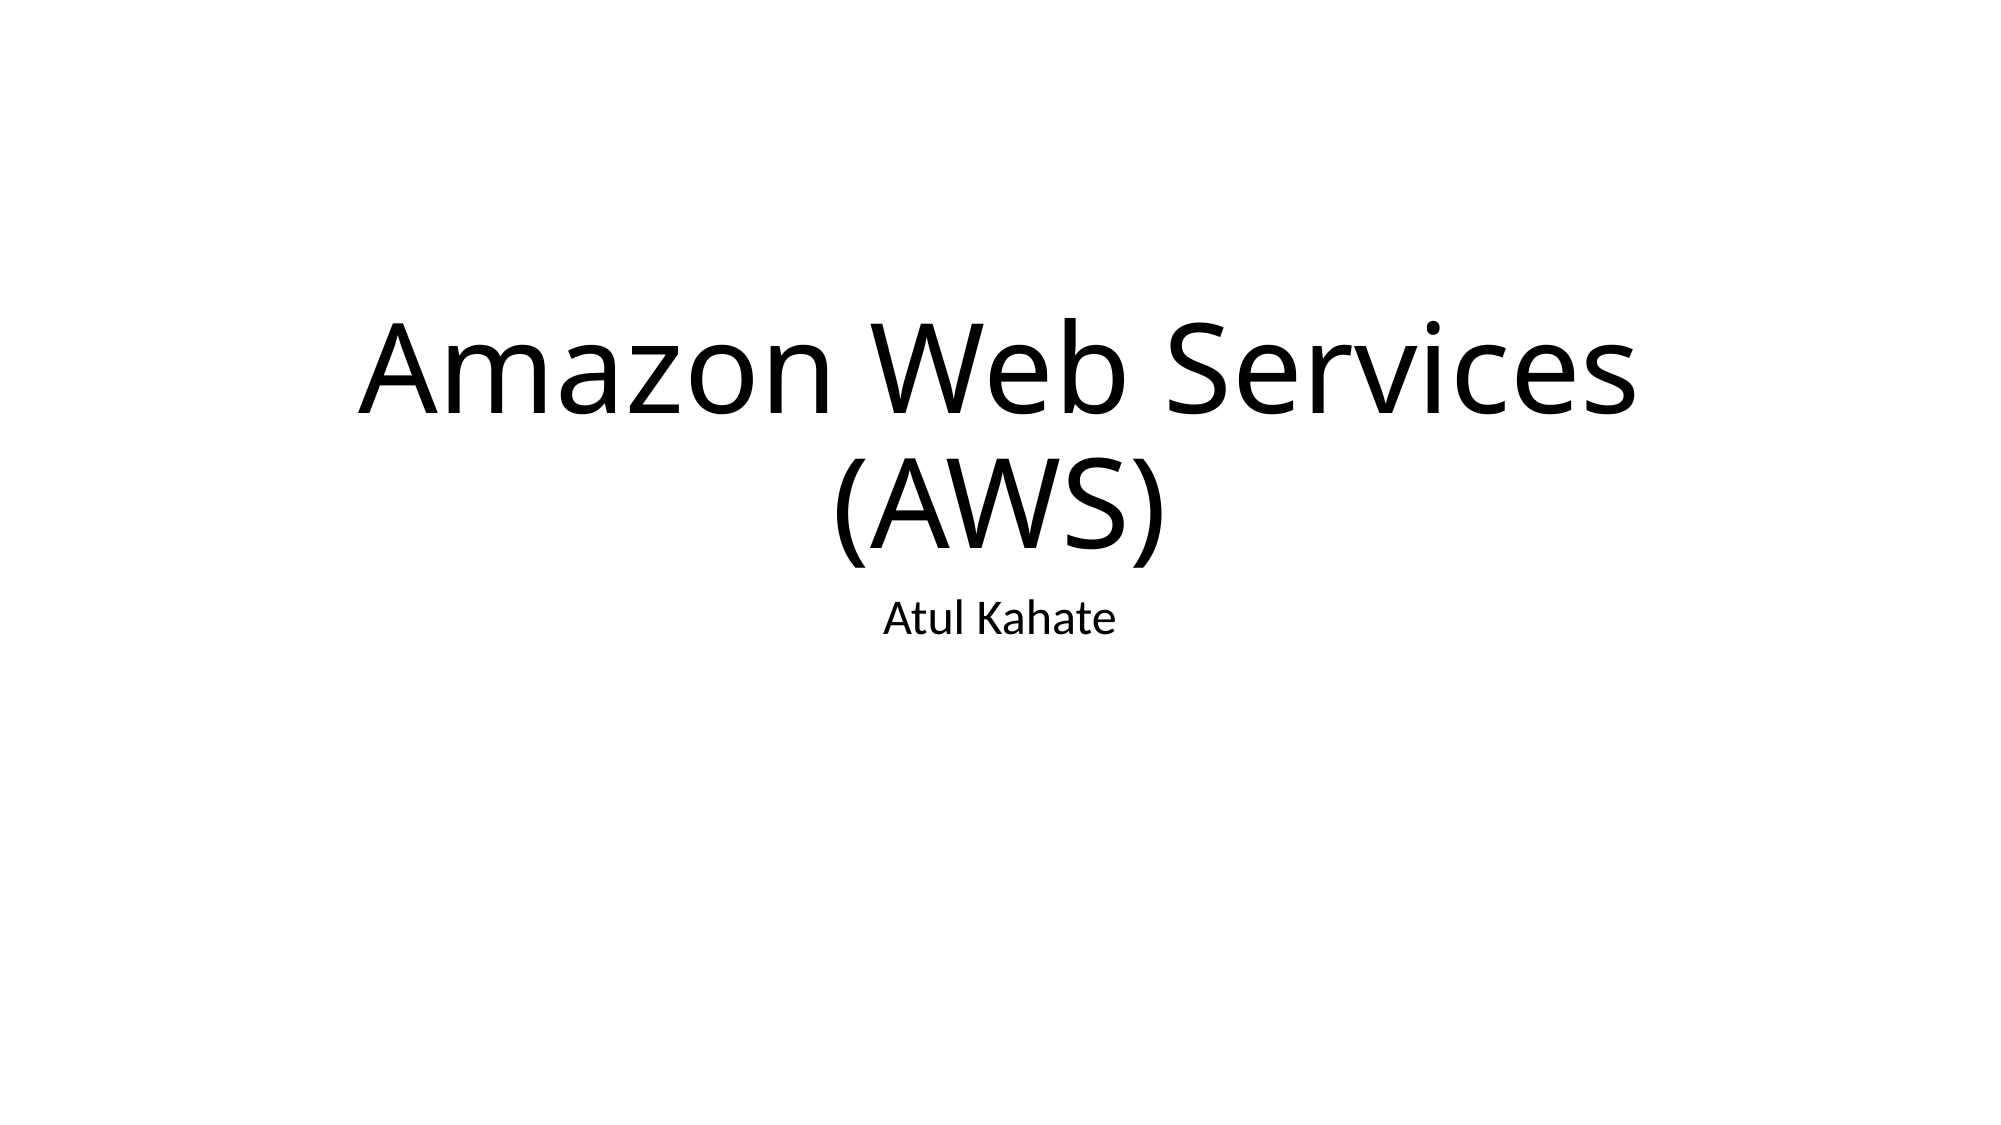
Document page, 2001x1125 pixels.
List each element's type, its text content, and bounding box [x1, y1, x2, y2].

title Amazon Web Services (AWS) [249, 184, 1750, 576]
subtitle Atul Kahate [249, 590, 1750, 863]
